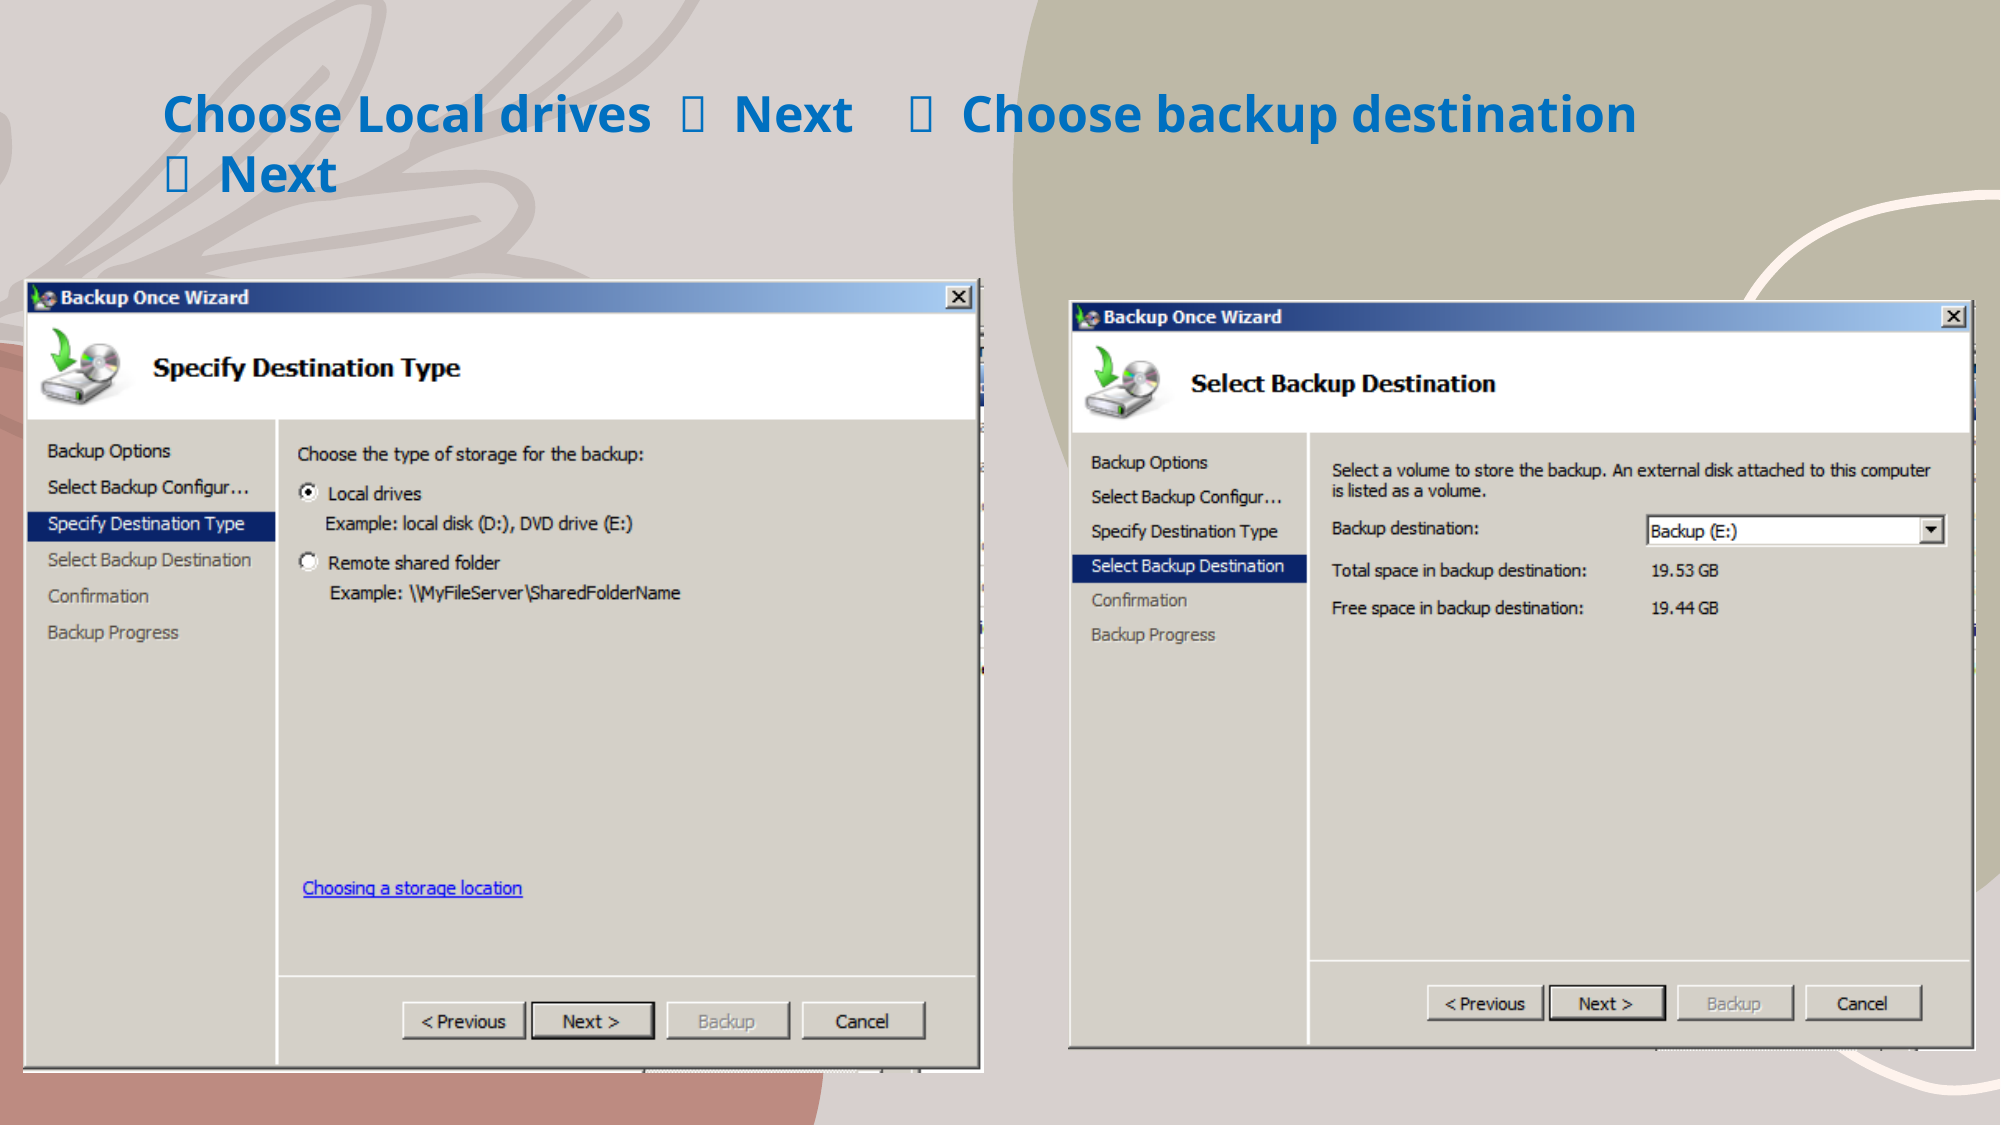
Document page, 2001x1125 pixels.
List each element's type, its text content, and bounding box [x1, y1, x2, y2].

text_box Choose Local drives  Next  Choose backup destination  Next [147, 74, 1734, 210]
picture [1068, 300, 1976, 1051]
picture [23, 277, 984, 1073]
